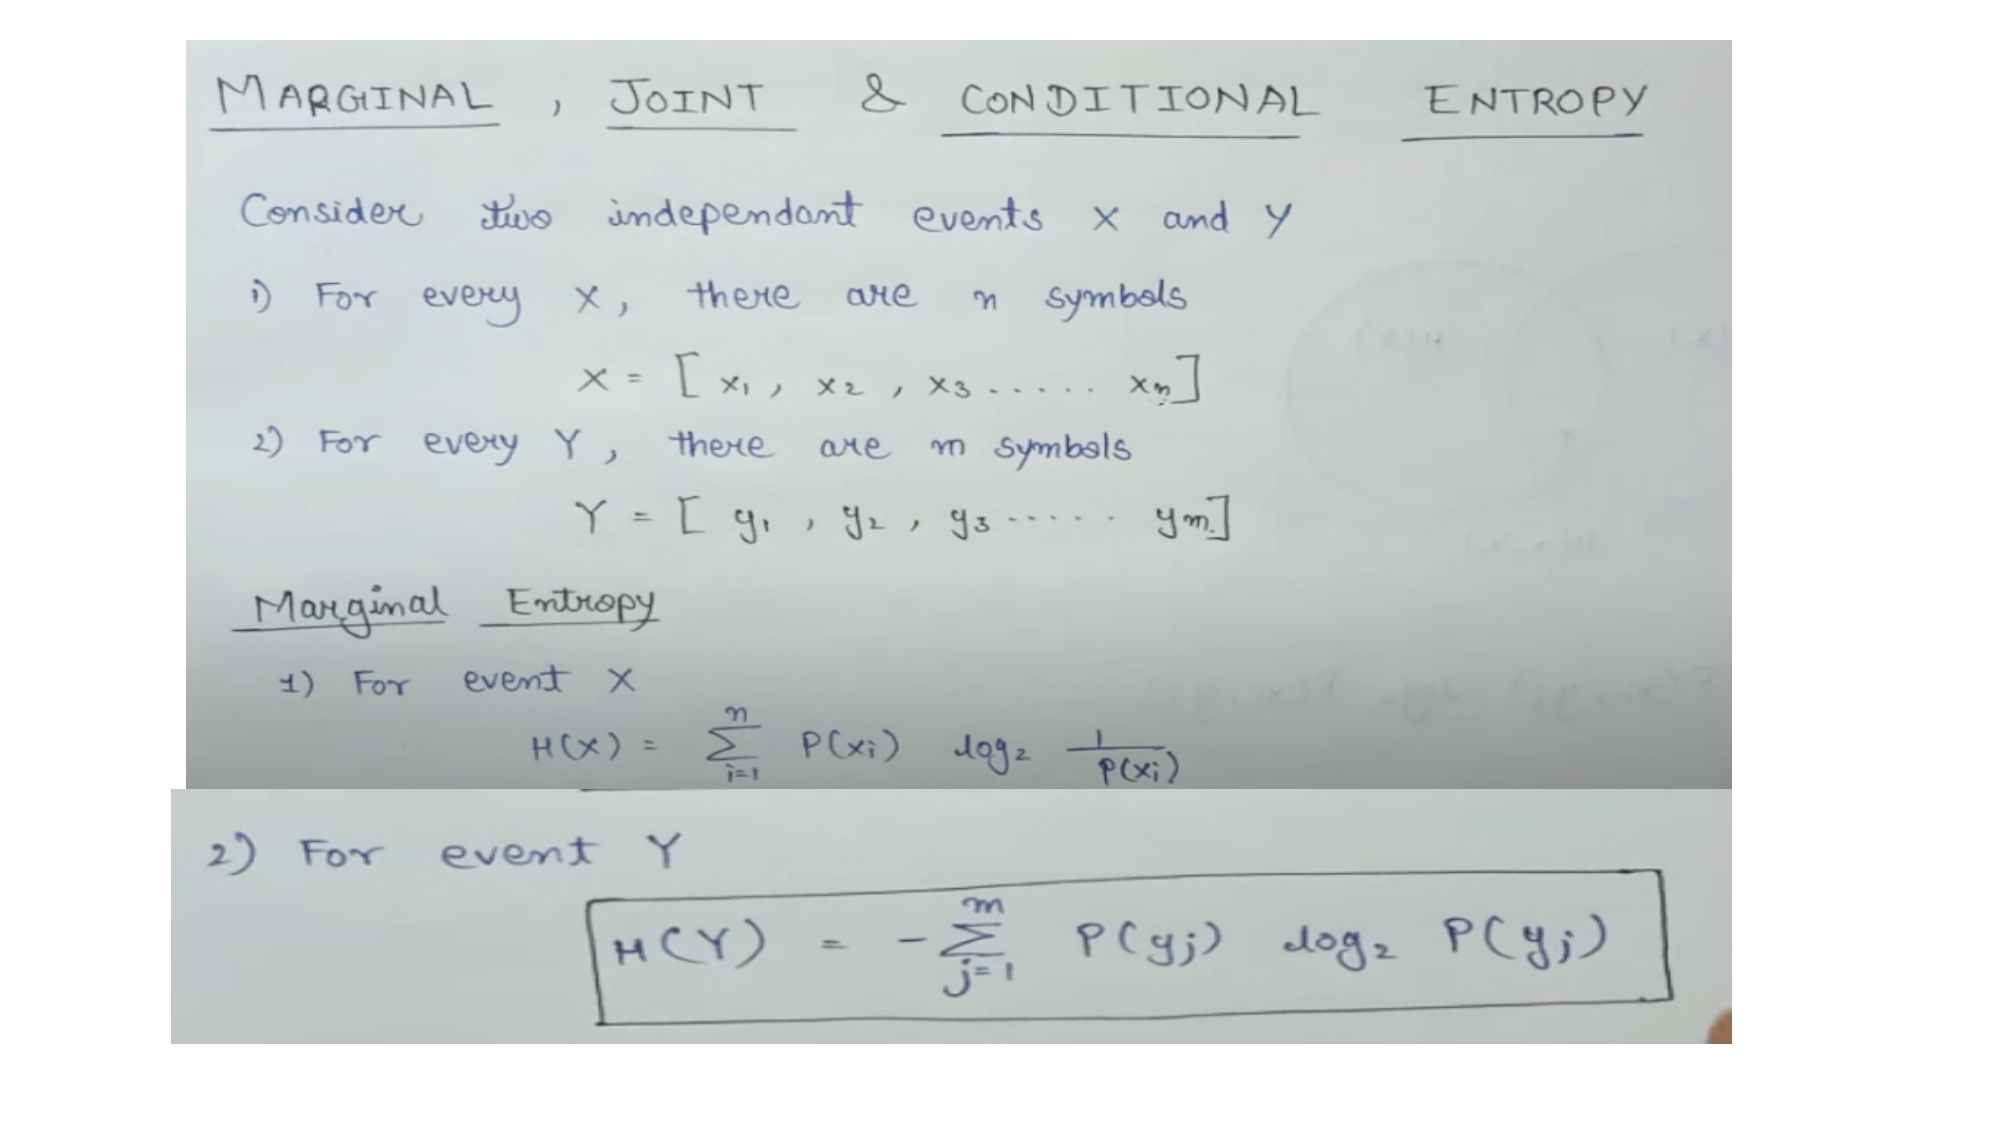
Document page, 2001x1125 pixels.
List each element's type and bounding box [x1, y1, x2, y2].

picture [171, 40, 1732, 1044]
